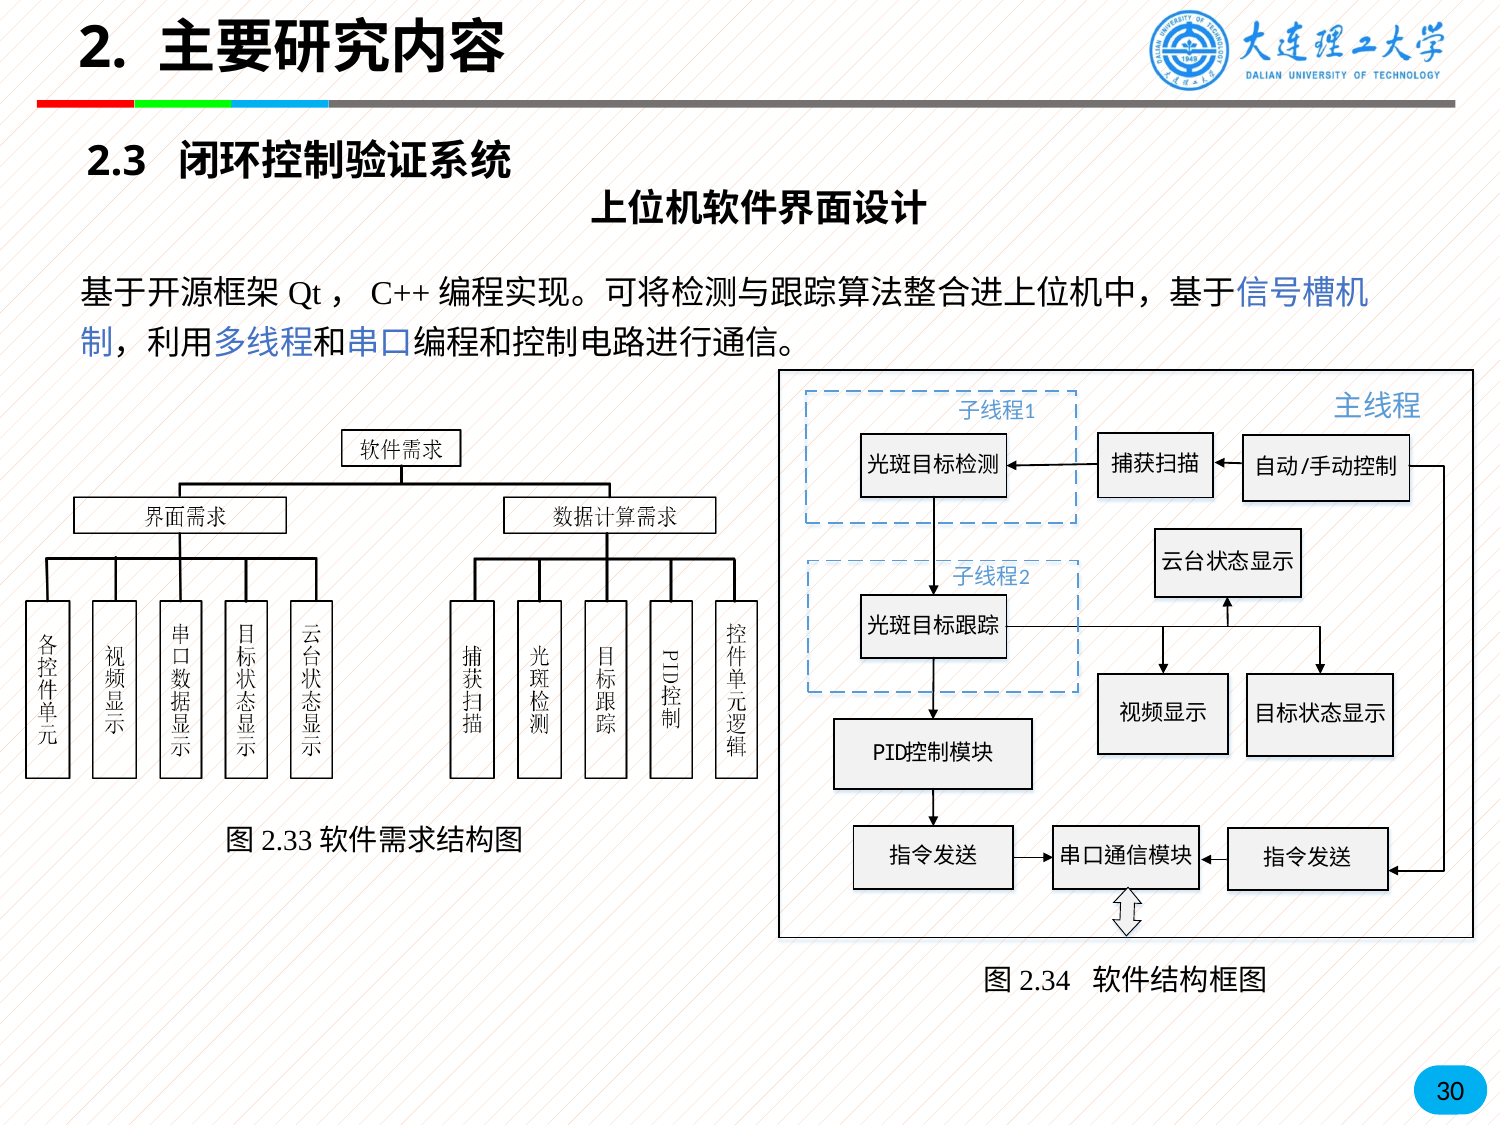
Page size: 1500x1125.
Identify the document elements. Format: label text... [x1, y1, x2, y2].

text_box 图2.34 软件结构框图 [968, 945, 1283, 1004]
text_box [1482, 1073, 1489, 1107]
text_box 图2.33软件需求结构图 [210, 805, 540, 864]
text_box [328, 99, 1456, 109]
text_box 2. 主要研究内容 [188, 1, 549, 87]
text_box 2.3 闭环控制验证系统 [71, 126, 179, 192]
text_box 2. 主要研究内容 [36, 1, 179, 87]
text_box [1412, 1071, 1421, 1109]
text_box 2.3 闭环控制验证系统 [188, 126, 616, 192]
text_box 基于开源框架Qt，C++编程实现。可将检测与跟踪算法整合进上位机中，基于信号槽机制，利用多线程和串口编程和控制电路进行通信。 [65, 253, 1415, 369]
picture [21, 426, 758, 779]
text_box 30 [1421, 1065, 1482, 1114]
picture [1146, 2, 1451, 96]
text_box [179, 0, 188, 250]
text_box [773, 366, 1478, 945]
text_box 上位机软件界面设计 [575, 176, 943, 237]
